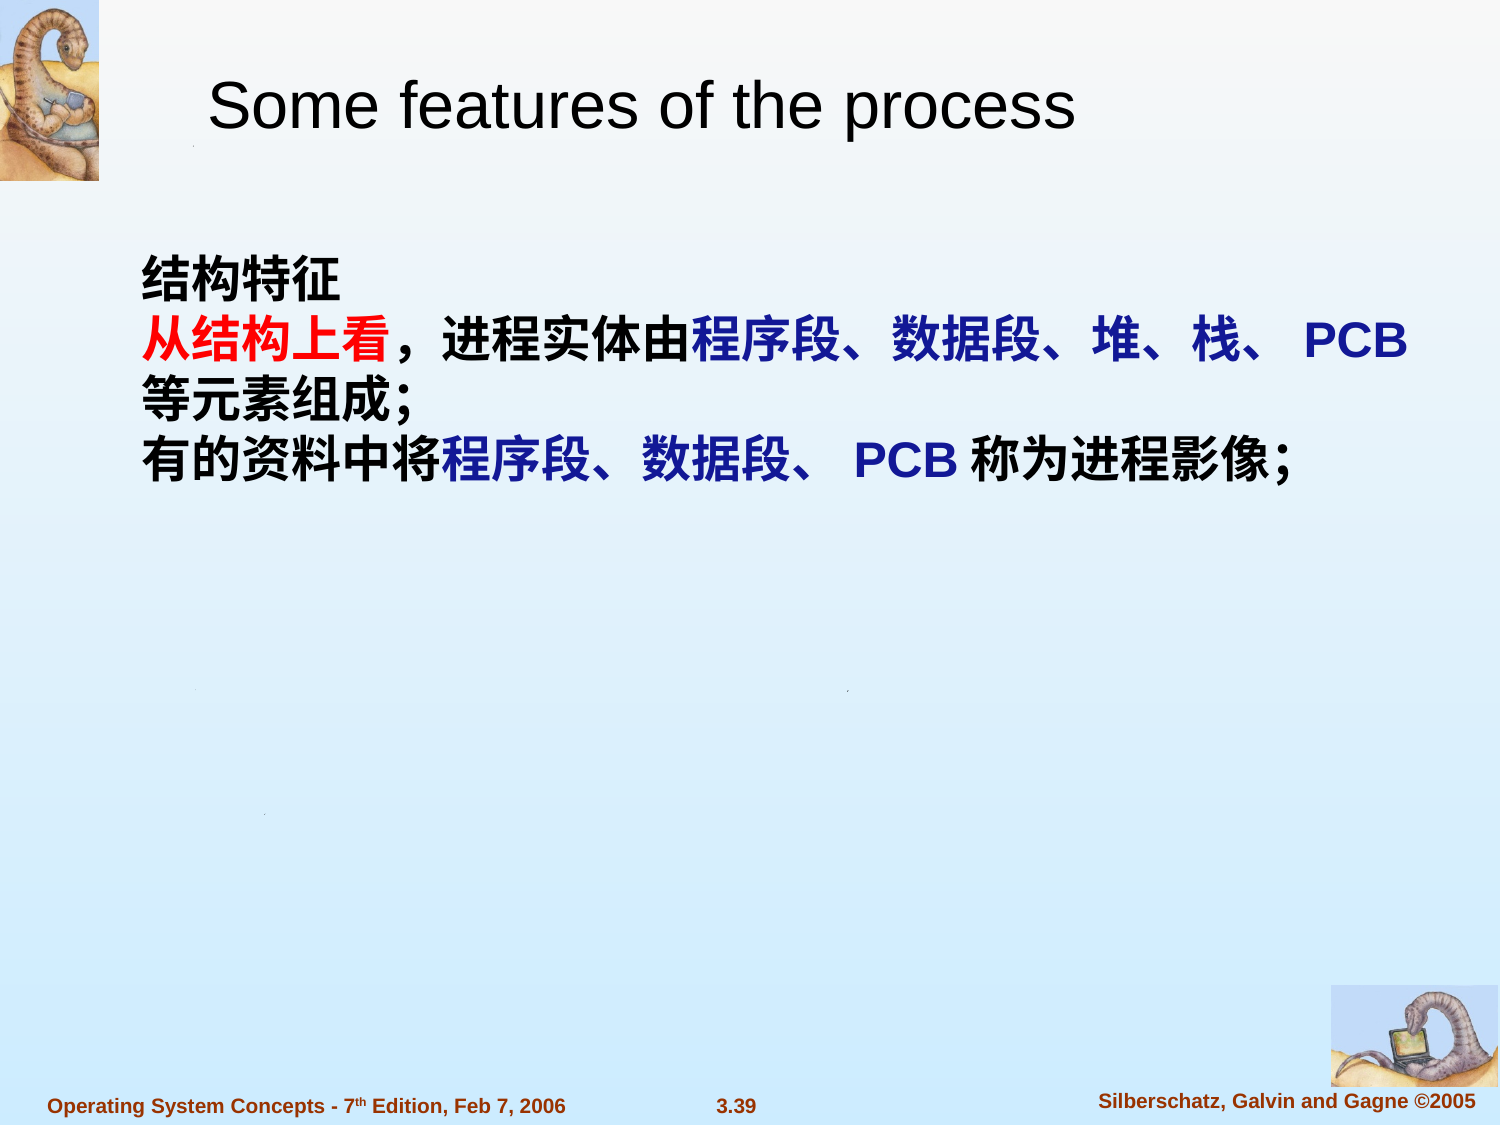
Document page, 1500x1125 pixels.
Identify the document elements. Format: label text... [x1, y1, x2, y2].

title Some features of the process [192, 10, 1312, 149]
picture [0, 0, 99, 181]
picture [1331, 985, 1498, 1087]
list 结构特征 从结构上看，进程实体由程序段、数据段、堆、栈、PCB等元素组成； 有的资料中将程序段、数据段、PCB称为进程影像； [126, 239, 1427, 908]
